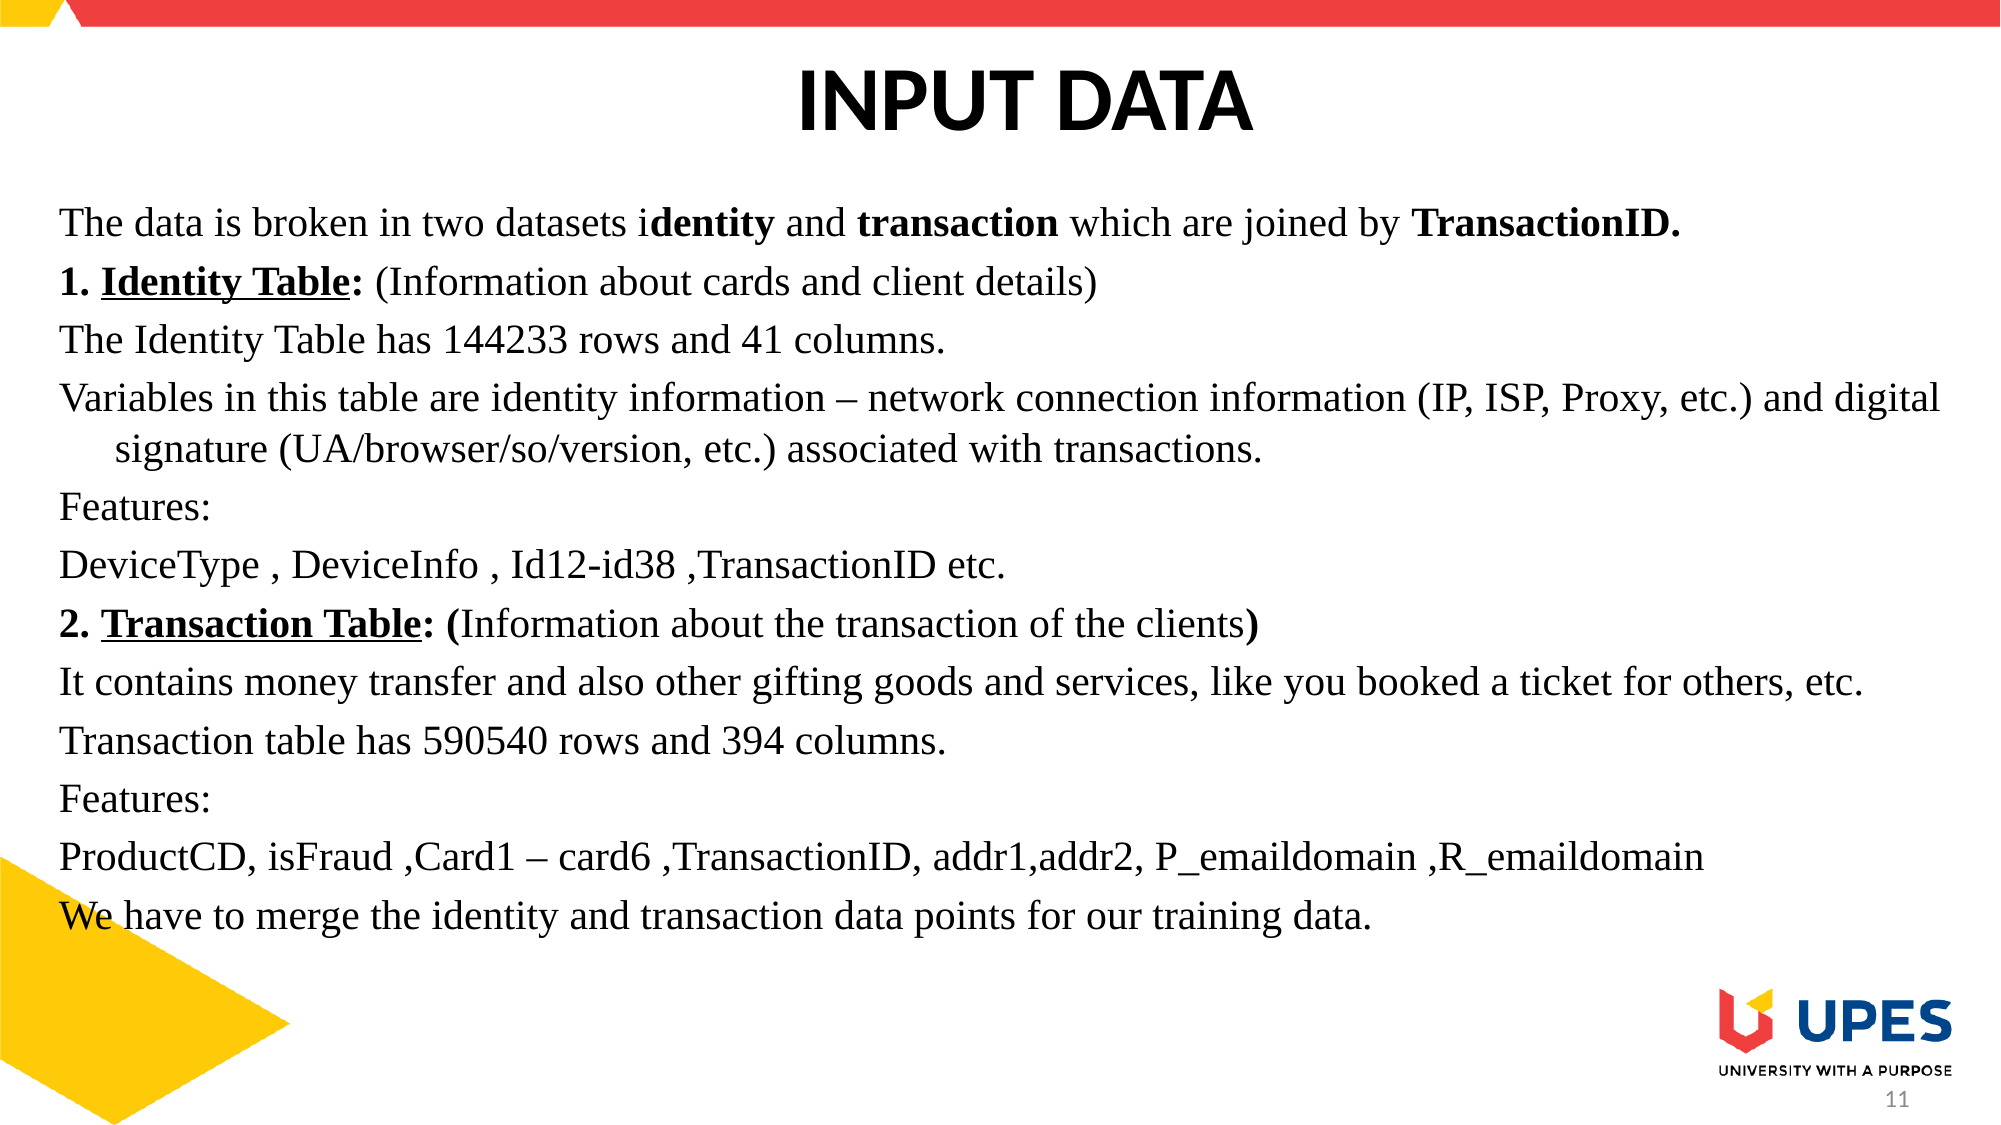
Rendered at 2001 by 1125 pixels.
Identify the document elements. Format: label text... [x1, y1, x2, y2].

title INPUT DATA [125, 0, 1925, 187]
list The data is broken in two datasets identity and transaction which are joined by TransactionID. 1. Identity Table: (Information about cards and client details) The Identity Table has 144233 rows and 41 columns. Variables in this table are identity information – network connection information (IP, ISP, Proxy, etc.) and digital signature (UA/browser/so/version, etc.) associated with transactions. Features: DeviceType , DeviceInfo , Id12-id38 ,TransactionID etc. 2. Transaction Table: (Information about the transaction of the clients) It contains money transfer and also other gifting goods and services, like you booked a ticket for others, etc. Transaction table has 590540 rows and 394 columns. Features: ProductCD, isFraud ,Card1 – card6 ,TransactionID, addr1,addr2, P_emaildomain ,R_emaildomain We have to merge the identity and transaction data points for our training data. [43, 187, 1971, 1030]
picture [0, 0, 2001, 1125]
